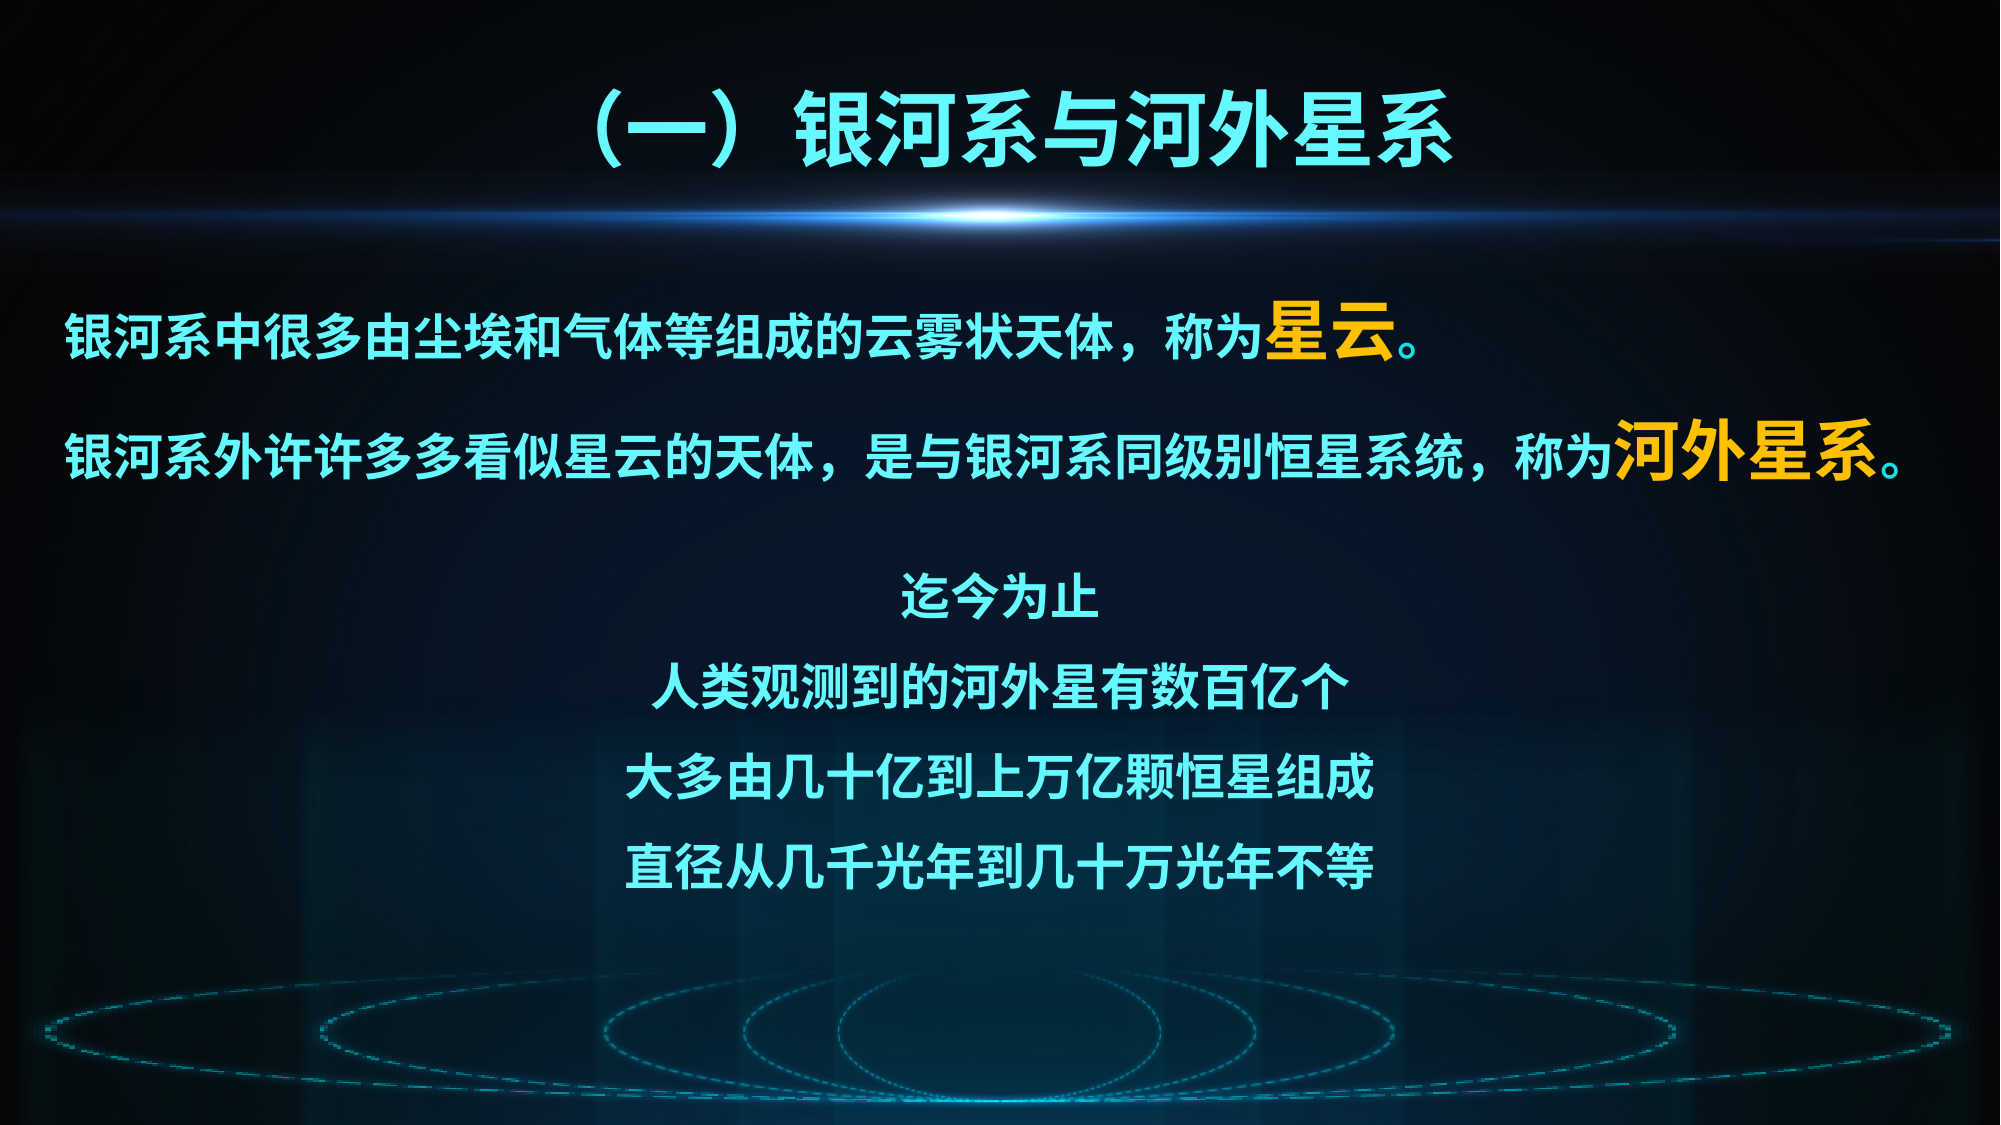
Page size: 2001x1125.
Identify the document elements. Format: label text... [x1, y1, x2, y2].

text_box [10, 653, 1987, 1125]
text_box 迄今为止 人类观测到的河外星有数百亿个 大多由几十亿到上万亿颗恒星组成 直径从几千光年到几十万光年不等 [491, 527, 1509, 653]
picture [0, 0, 2000, 1125]
text_box 银河系中很多由尘埃和气体等组成的云雾状天体，称为星云。 银河系外许许多多看似星云的天体，是与银河系同级别恒星系统，称为河外星系。 [48, 241, 1965, 497]
text_box （一）银河系与河外星系 [450, 69, 1550, 185]
